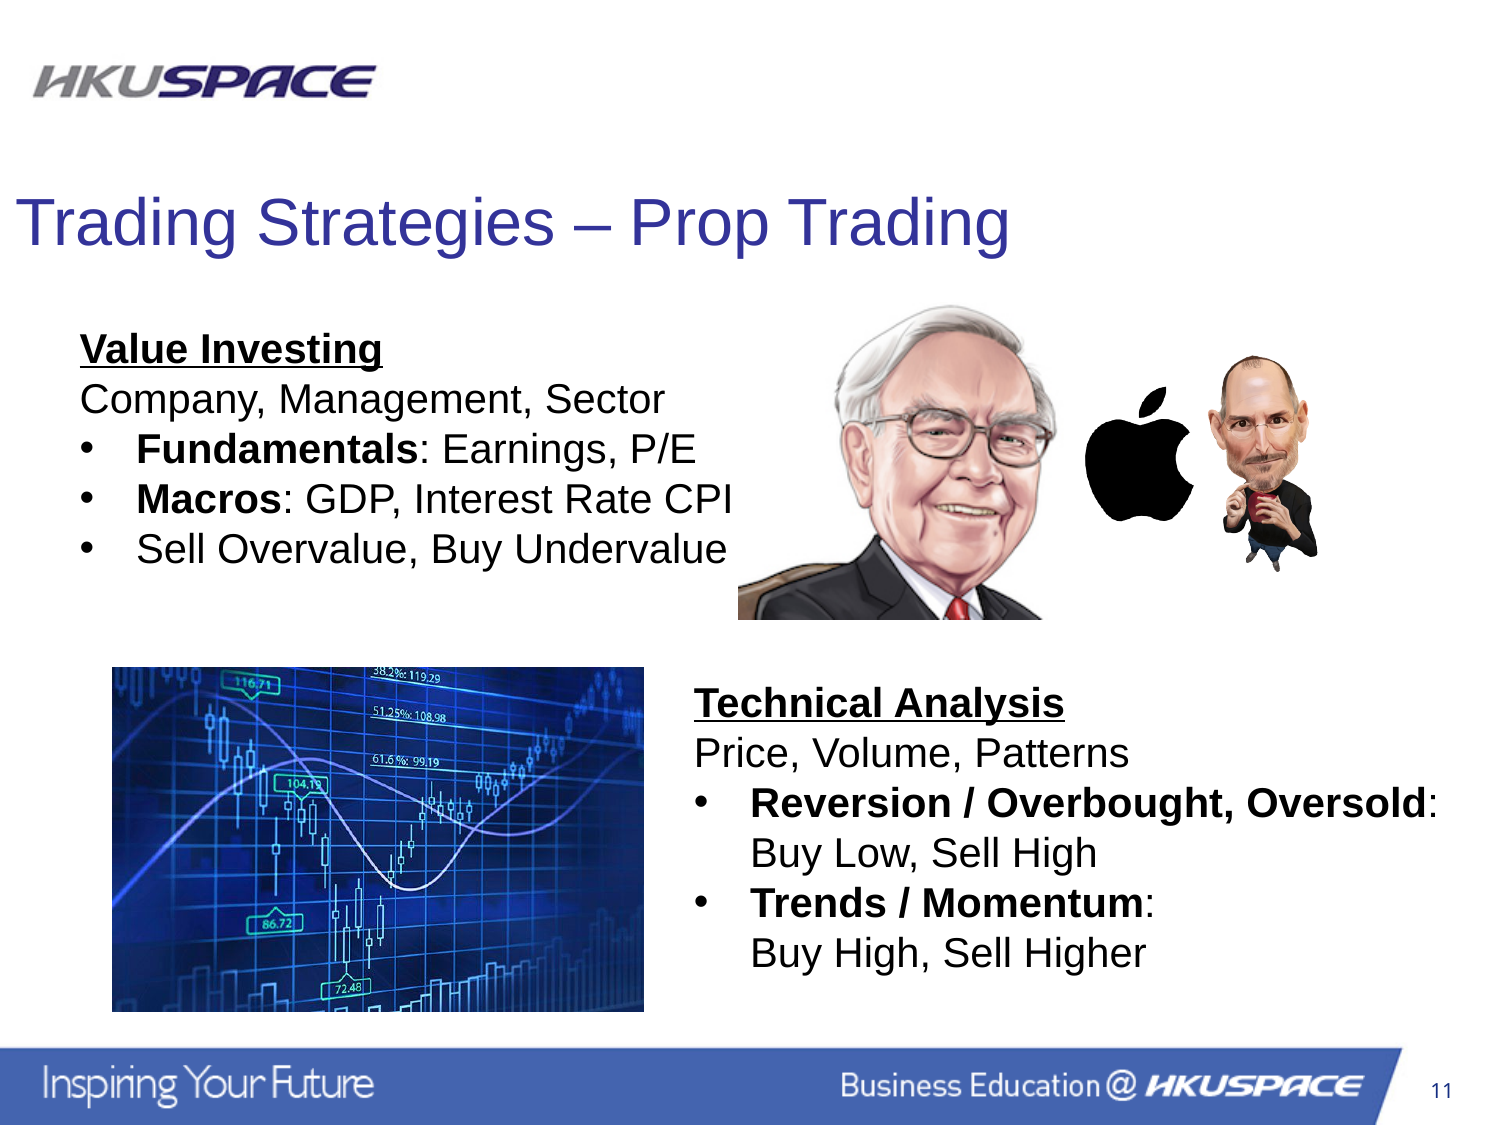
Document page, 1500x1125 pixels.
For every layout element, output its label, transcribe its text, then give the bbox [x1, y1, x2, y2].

text_box Value Investing Company, Management, Sector Fundamentals: Earnings, P/E Macros: GDP, Interest Rate CPI Sell Overvalue, Buy Undervalue [64, 314, 732, 580]
slide_number 11 [1415, 1070, 1499, 1125]
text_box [737, 302, 1386, 621]
picture [0, 0, 1500, 1125]
text_box Technical Analysis Price, Volume, Patterns Reversion / Overbought, Oversold: Buy Low, Sell High Trends / Momentum: Buy High, Sell Higher [679, 668, 1471, 1034]
title Trading Strategies – Prop Trading [0, 101, 1325, 266]
